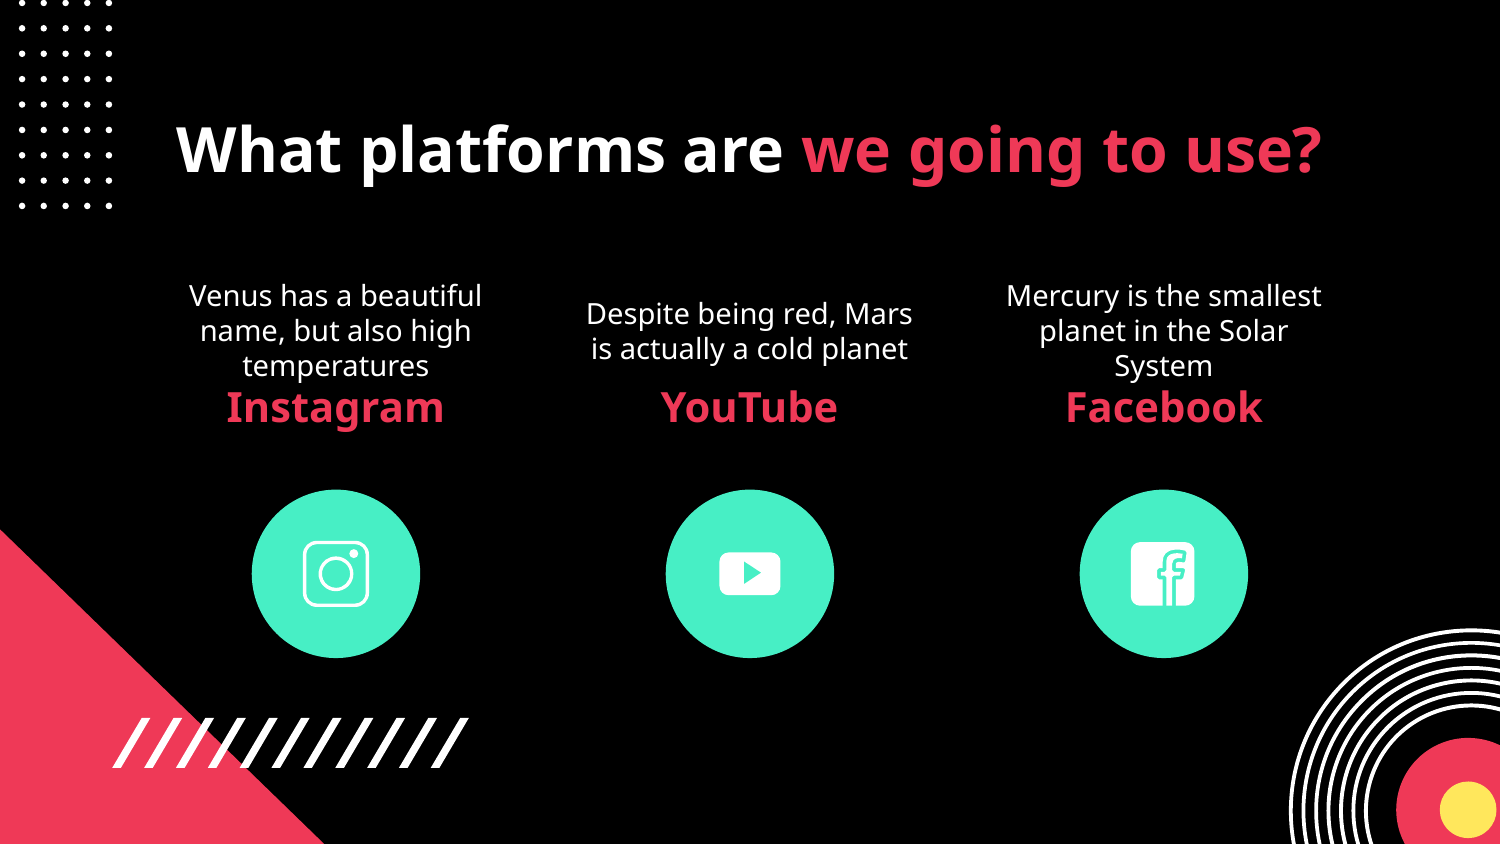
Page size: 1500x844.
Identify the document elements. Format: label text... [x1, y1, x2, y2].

title YouTube [556, 370, 943, 444]
text_box [1081, 491, 1247, 657]
title What platforms are we going to use? [118, 88, 1382, 183]
title Instagram [143, 370, 529, 444]
text_box [253, 491, 419, 657]
text_box [667, 491, 833, 657]
title Facebook [971, 370, 1357, 444]
subtitle Mercury is the smallest planet in the Solar System [971, 290, 1357, 370]
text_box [302, 540, 370, 608]
subtitle Venus has a beautiful name, but also high temperatures [143, 290, 529, 370]
text_box [719, 552, 781, 596]
subtitle Despite being red, Mars is actually a cold planet [556, 290, 943, 370]
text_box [1130, 541, 1195, 606]
